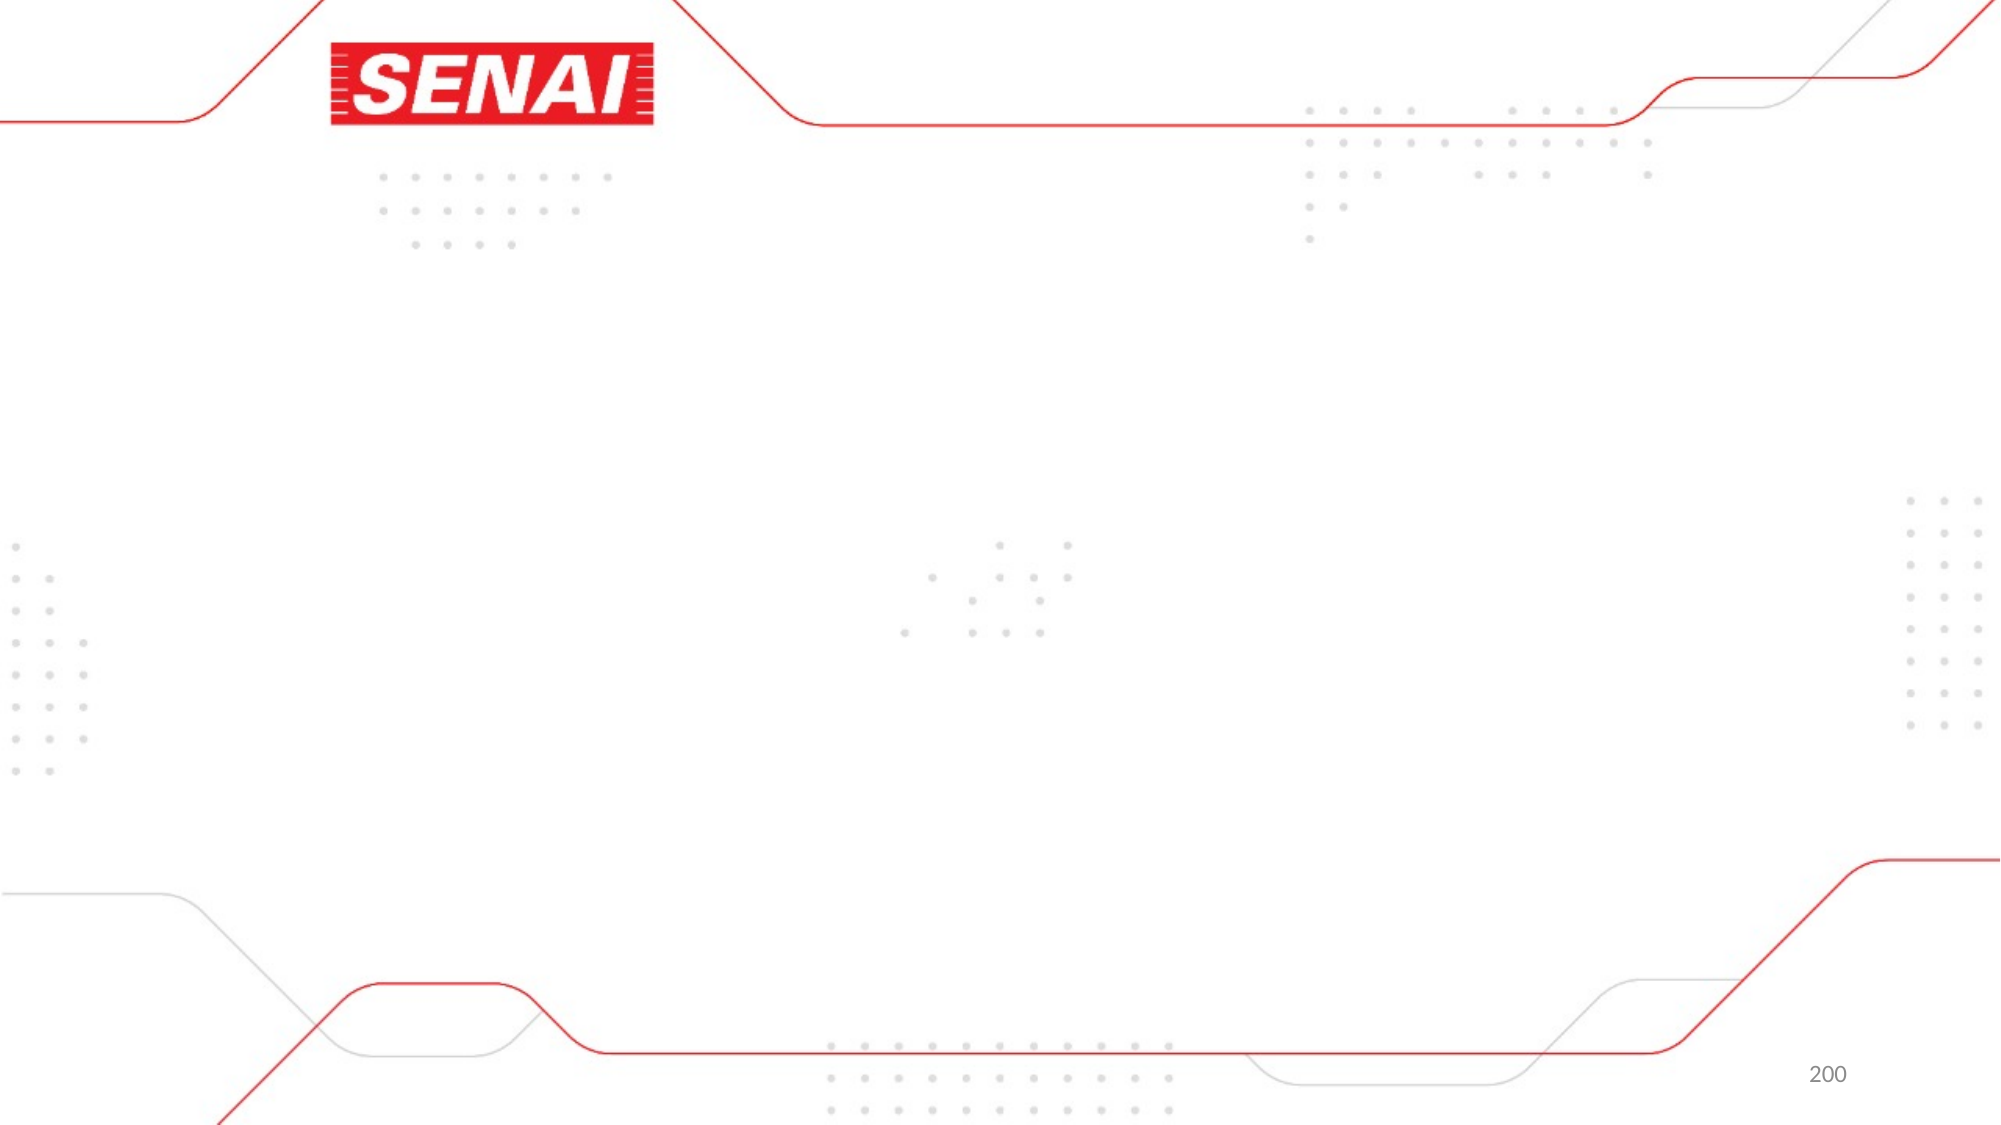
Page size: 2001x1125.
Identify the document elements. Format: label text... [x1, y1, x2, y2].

picture [0, 0, 2001, 1125]
slide_number 200 [1412, 1042, 1863, 1103]
